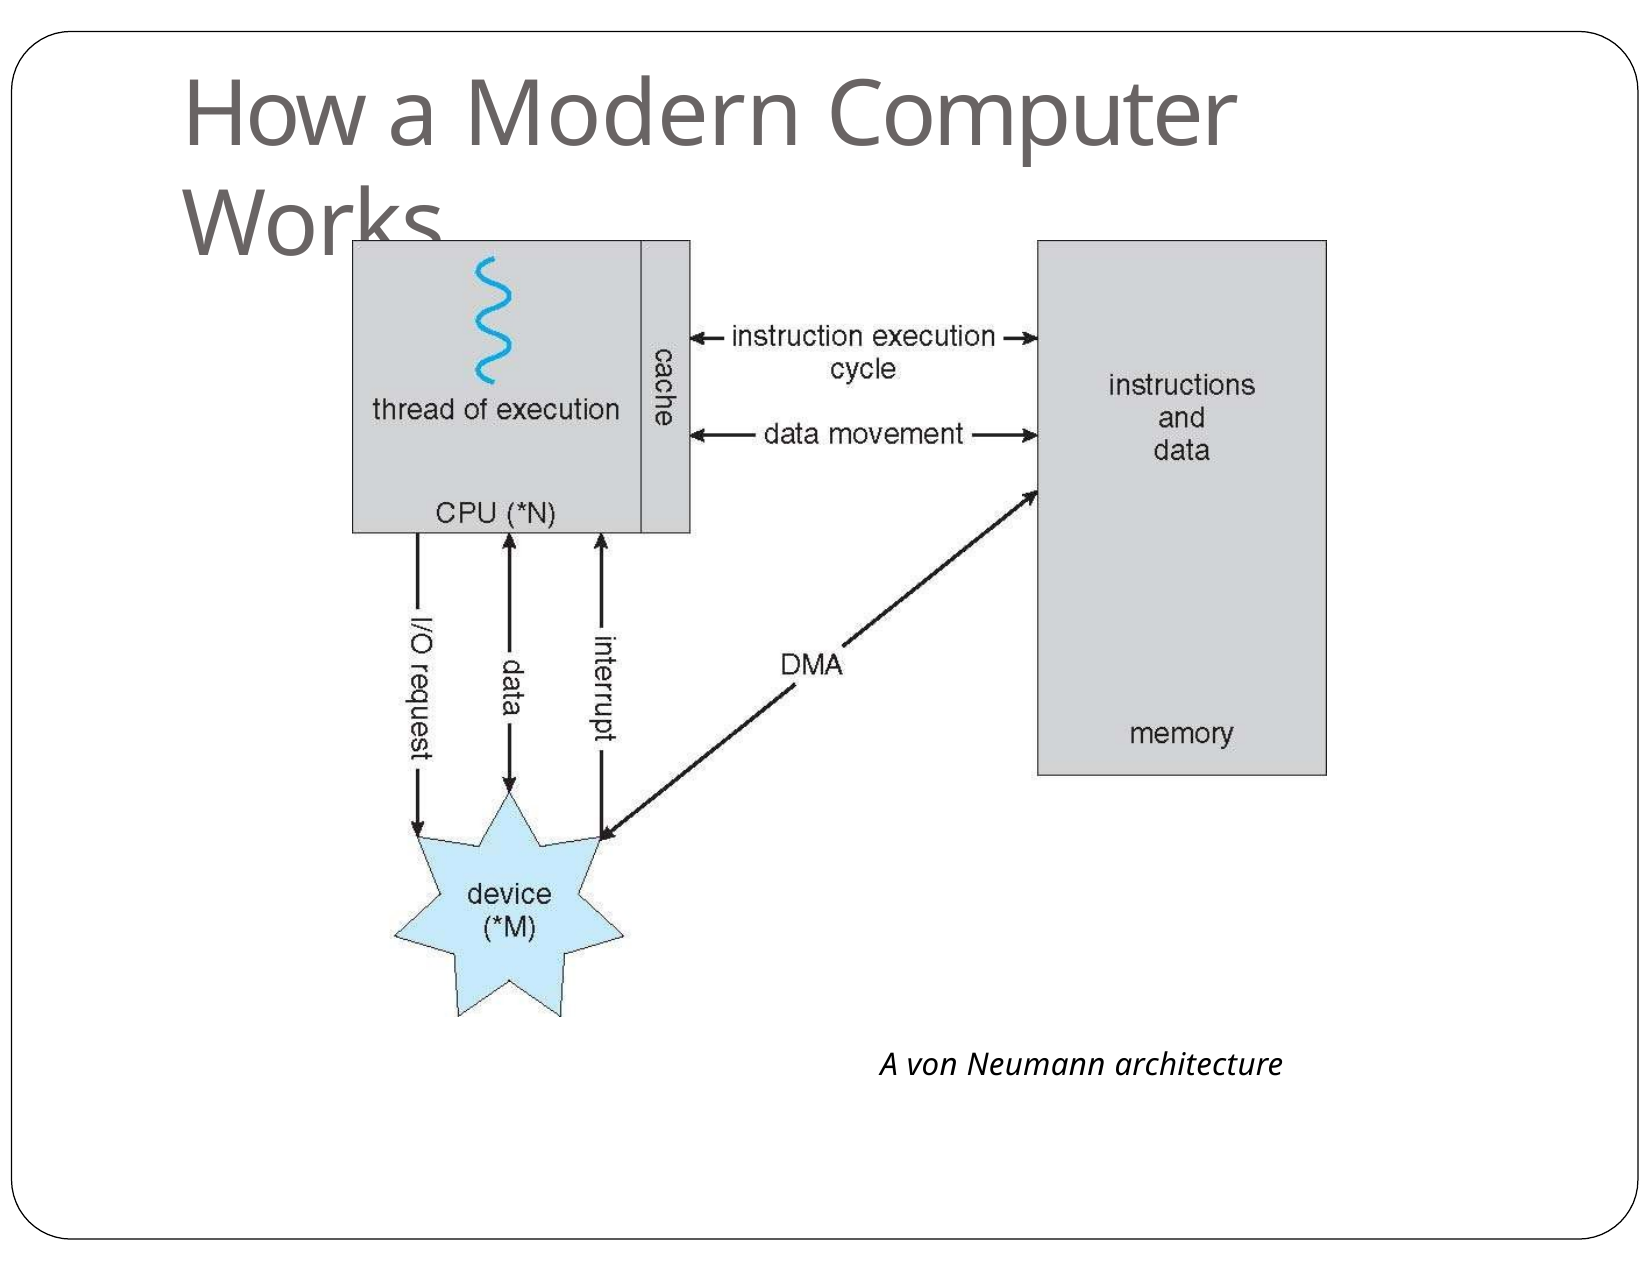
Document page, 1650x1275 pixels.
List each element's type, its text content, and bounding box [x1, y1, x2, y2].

text_box A von Neumann architecture [878, 1041, 1344, 1083]
title How a Modern Computer Works [179, 52, 1406, 275]
text_box [352, 240, 1327, 1017]
